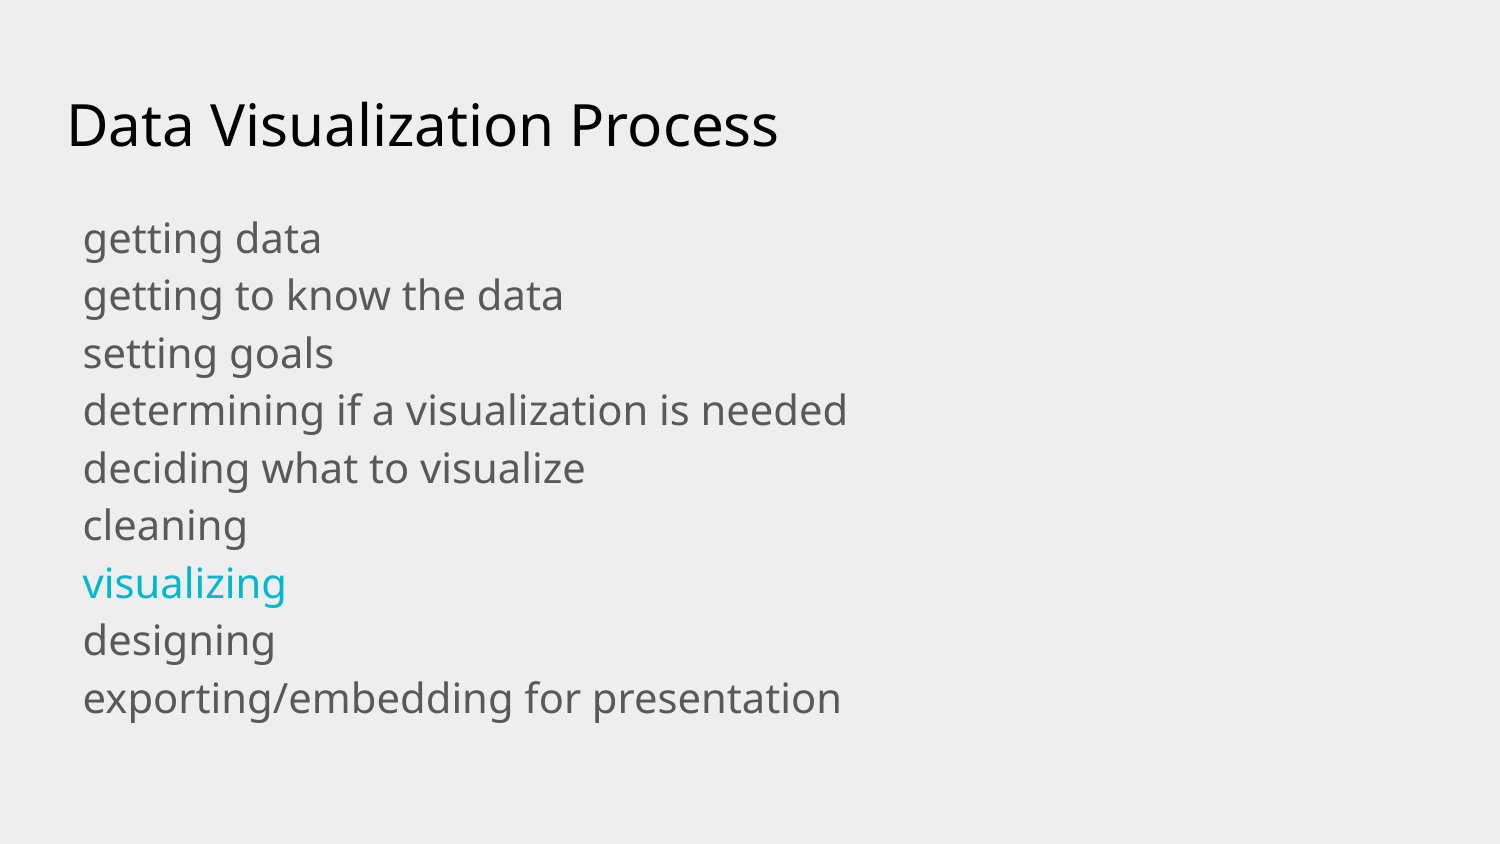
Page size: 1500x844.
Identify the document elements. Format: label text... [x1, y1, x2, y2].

list getting data getting to know the data setting goals determining if a visualization is needed deciding what to visualize cleaning visualizing designing exporting/embedding for presentation [51, 189, 1449, 750]
title Data Visualization Process [51, 72, 1449, 167]
